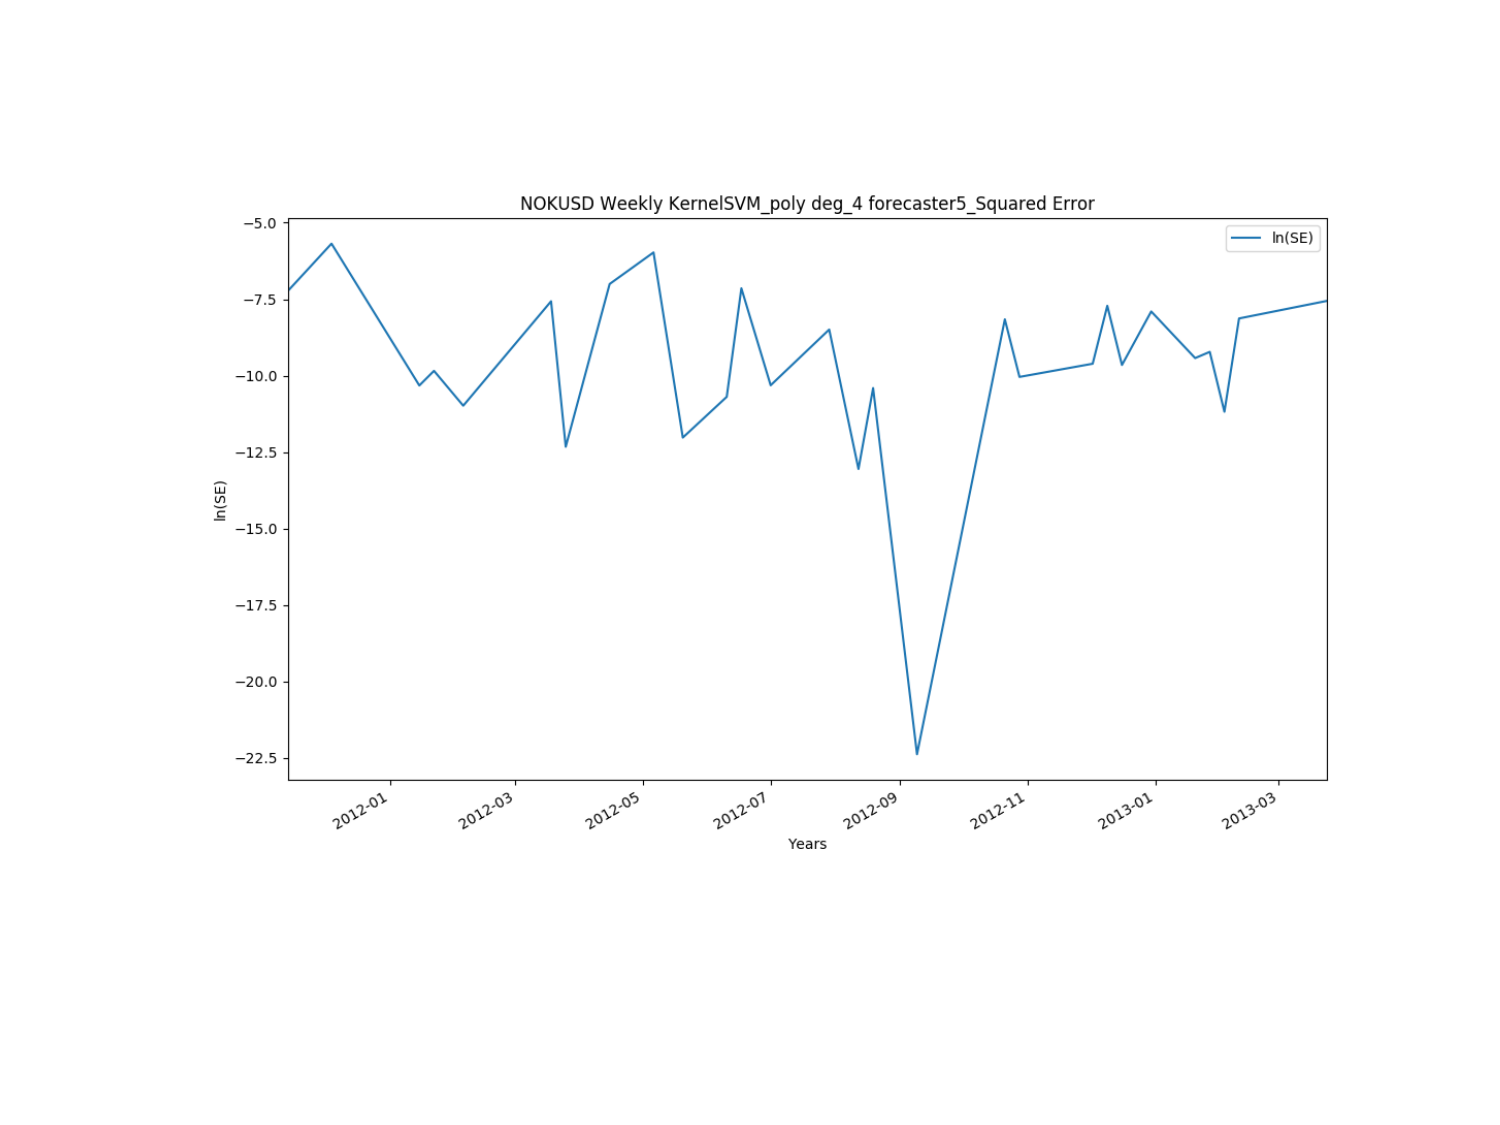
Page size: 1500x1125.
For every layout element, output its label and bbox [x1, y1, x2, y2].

picture [119, 119, 1461, 946]
